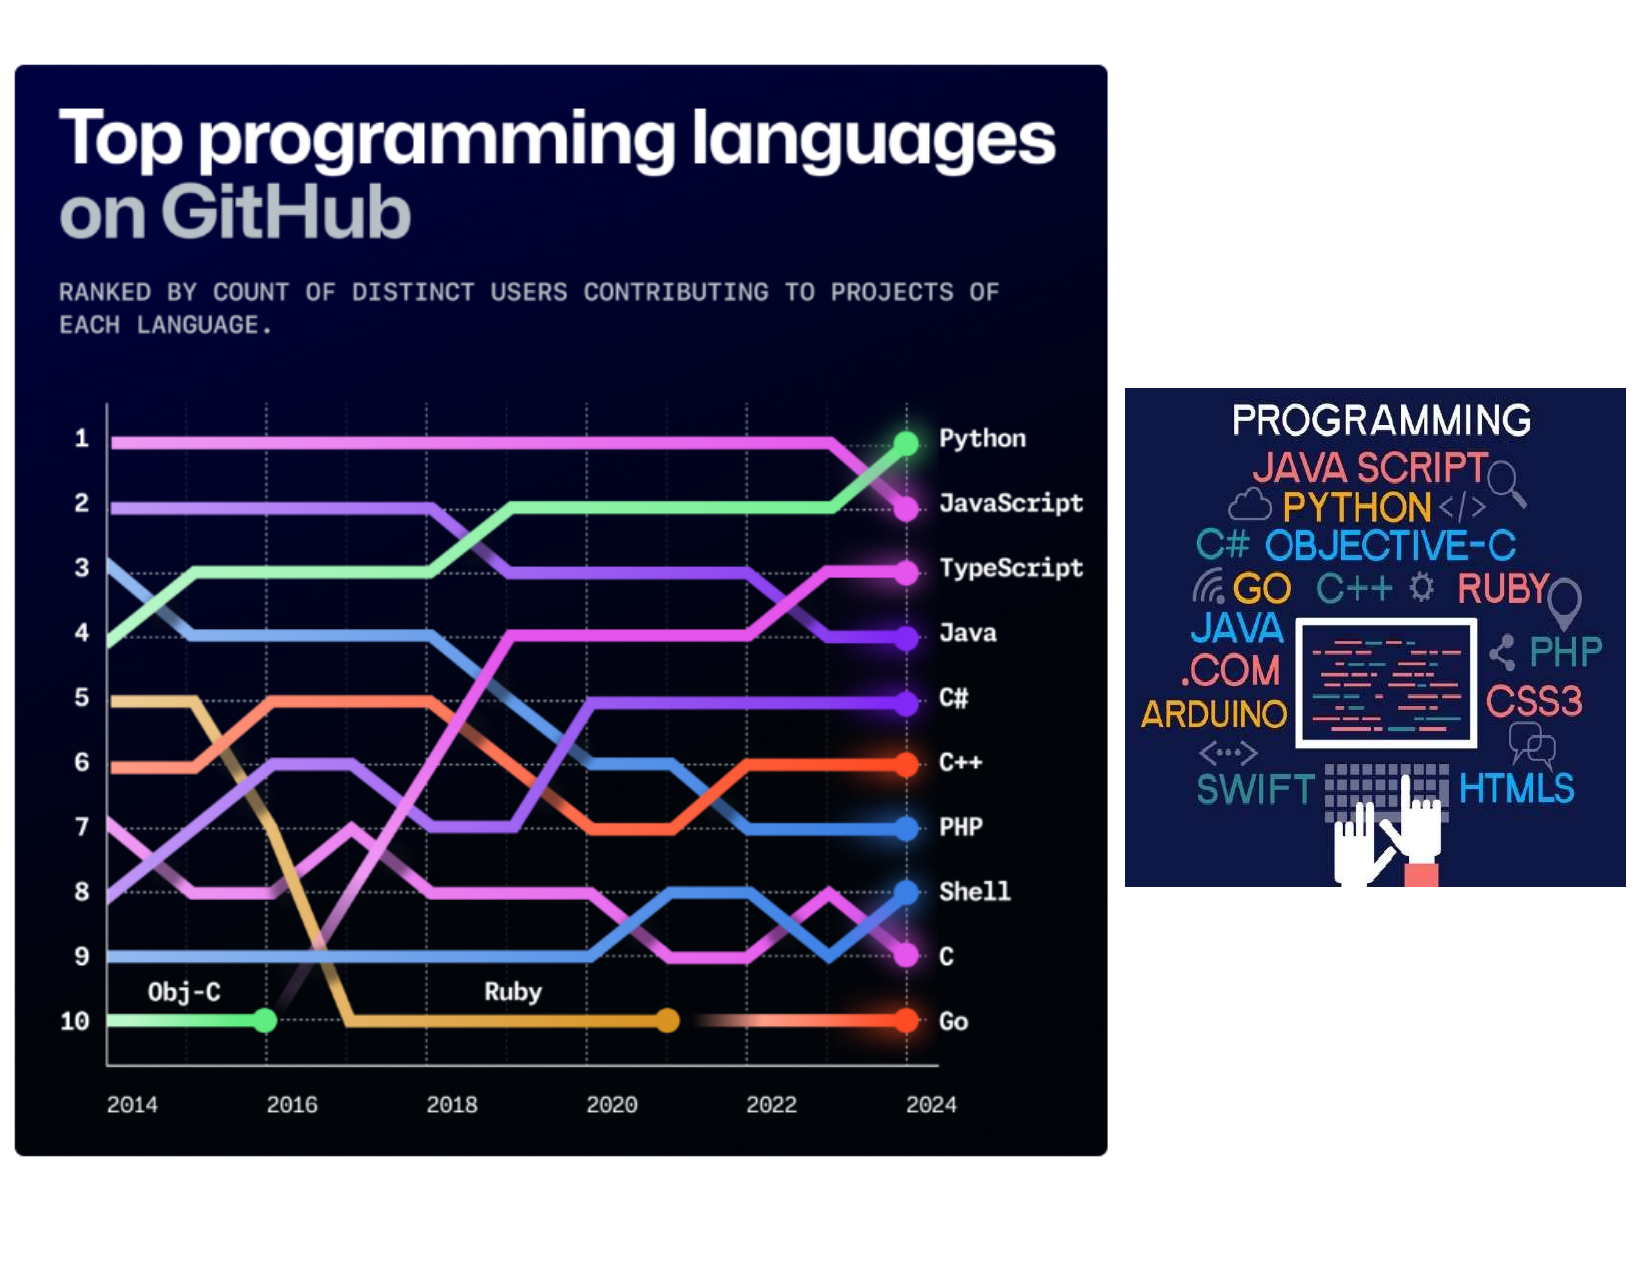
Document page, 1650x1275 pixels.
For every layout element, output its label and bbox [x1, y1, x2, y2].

picture [12, 62, 1112, 1158]
picture [1124, 387, 1626, 888]
